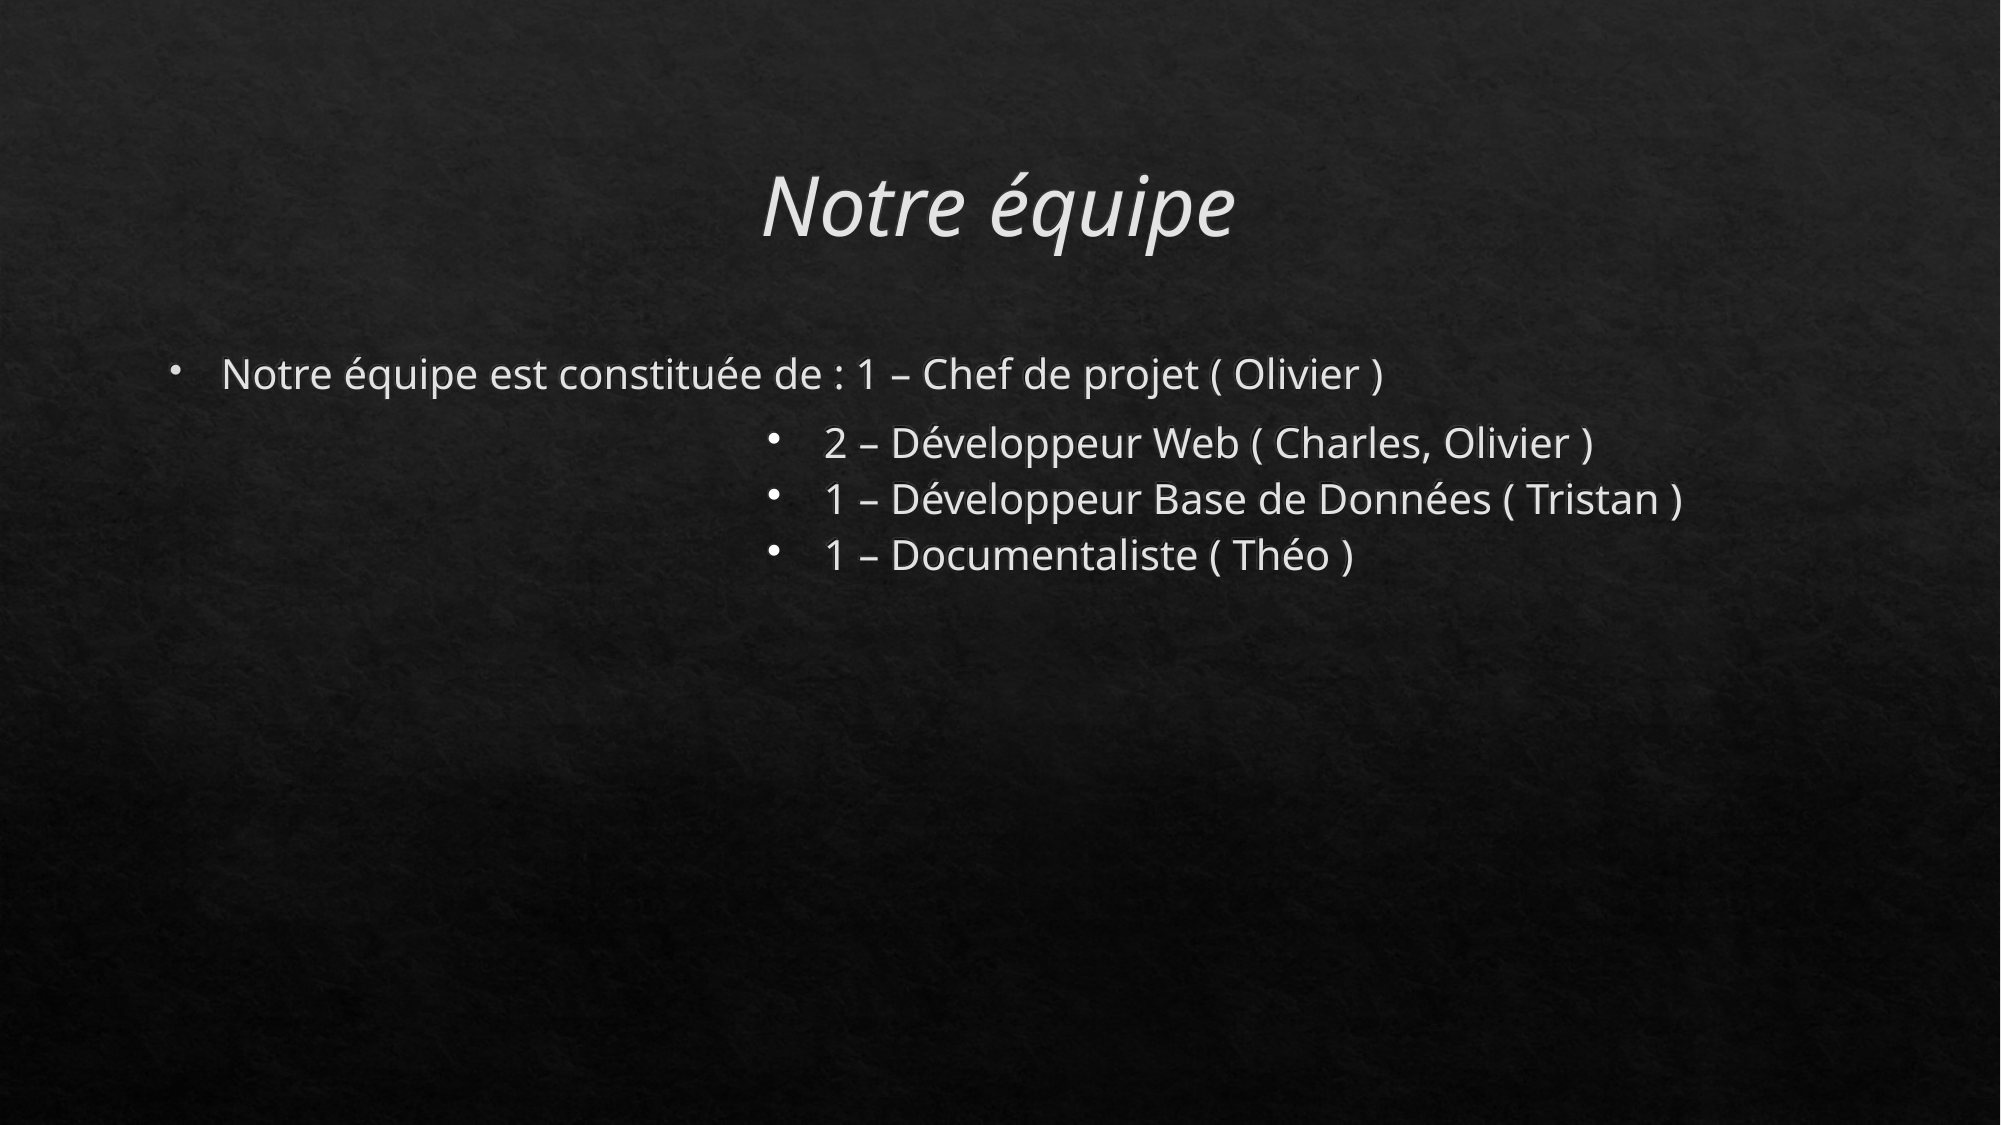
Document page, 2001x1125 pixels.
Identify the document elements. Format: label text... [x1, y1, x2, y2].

text_box Notre équipe [149, 99, 1849, 307]
text_box Notre équipe est constituée de : 1 – Chef de projet ( Olivier ) 2 – Développeur Web ( Charles, Olivier ) 1 – Développeur Base de Données ( Tristan ) 1 – Documentaliste ( Théo ) [149, 340, 1849, 950]
picture [0, 0, 2001, 1125]
